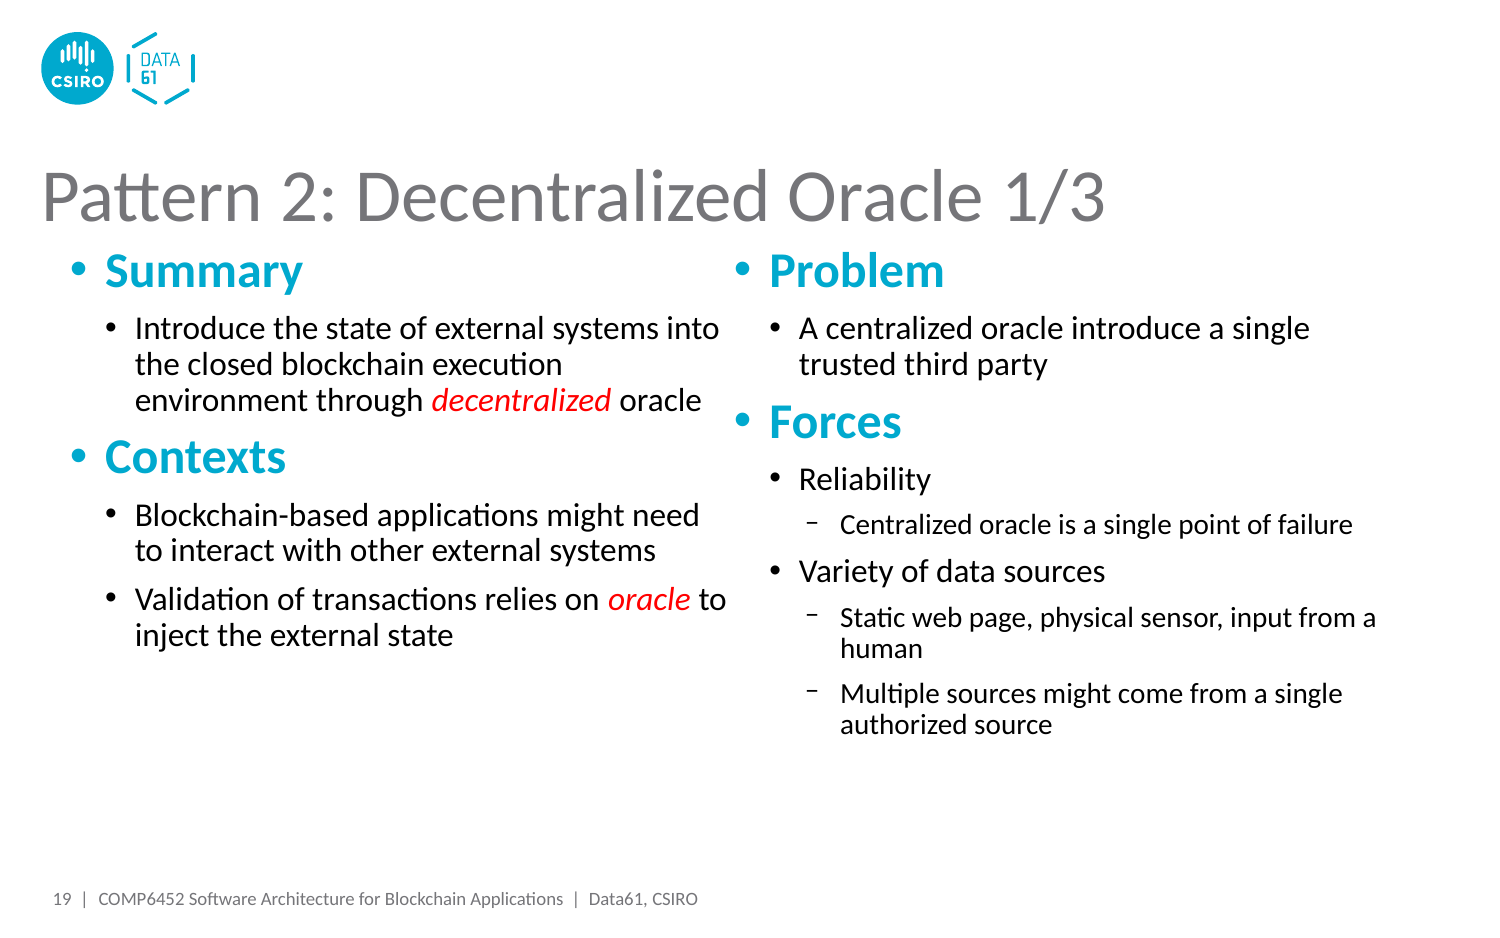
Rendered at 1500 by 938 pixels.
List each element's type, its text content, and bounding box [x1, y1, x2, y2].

title Pattern 2: Decentralized Oracle 1/3 [41, 146, 1459, 264]
footer COMP6452 Software Architecture for Blockchain Applications | Data61, CSIRO [98, 889, 1097, 907]
slide_number 19 | [41, 889, 89, 907]
list Summary Introduce the state of external systems into the closed blockchain execution environment through decentralized oracle Contexts Blockchain-based applications might need to interact with other external systems Validation of transactions relies on oracle to inject the external state Problem A centralized oracle introduce a single trusted third party Forces Reliability Centralized oracle is a single point of failure Variety of data sources Static web page, physical sensor, input from a human Multiple sources might come from a single authorized source [69, 244, 1398, 883]
